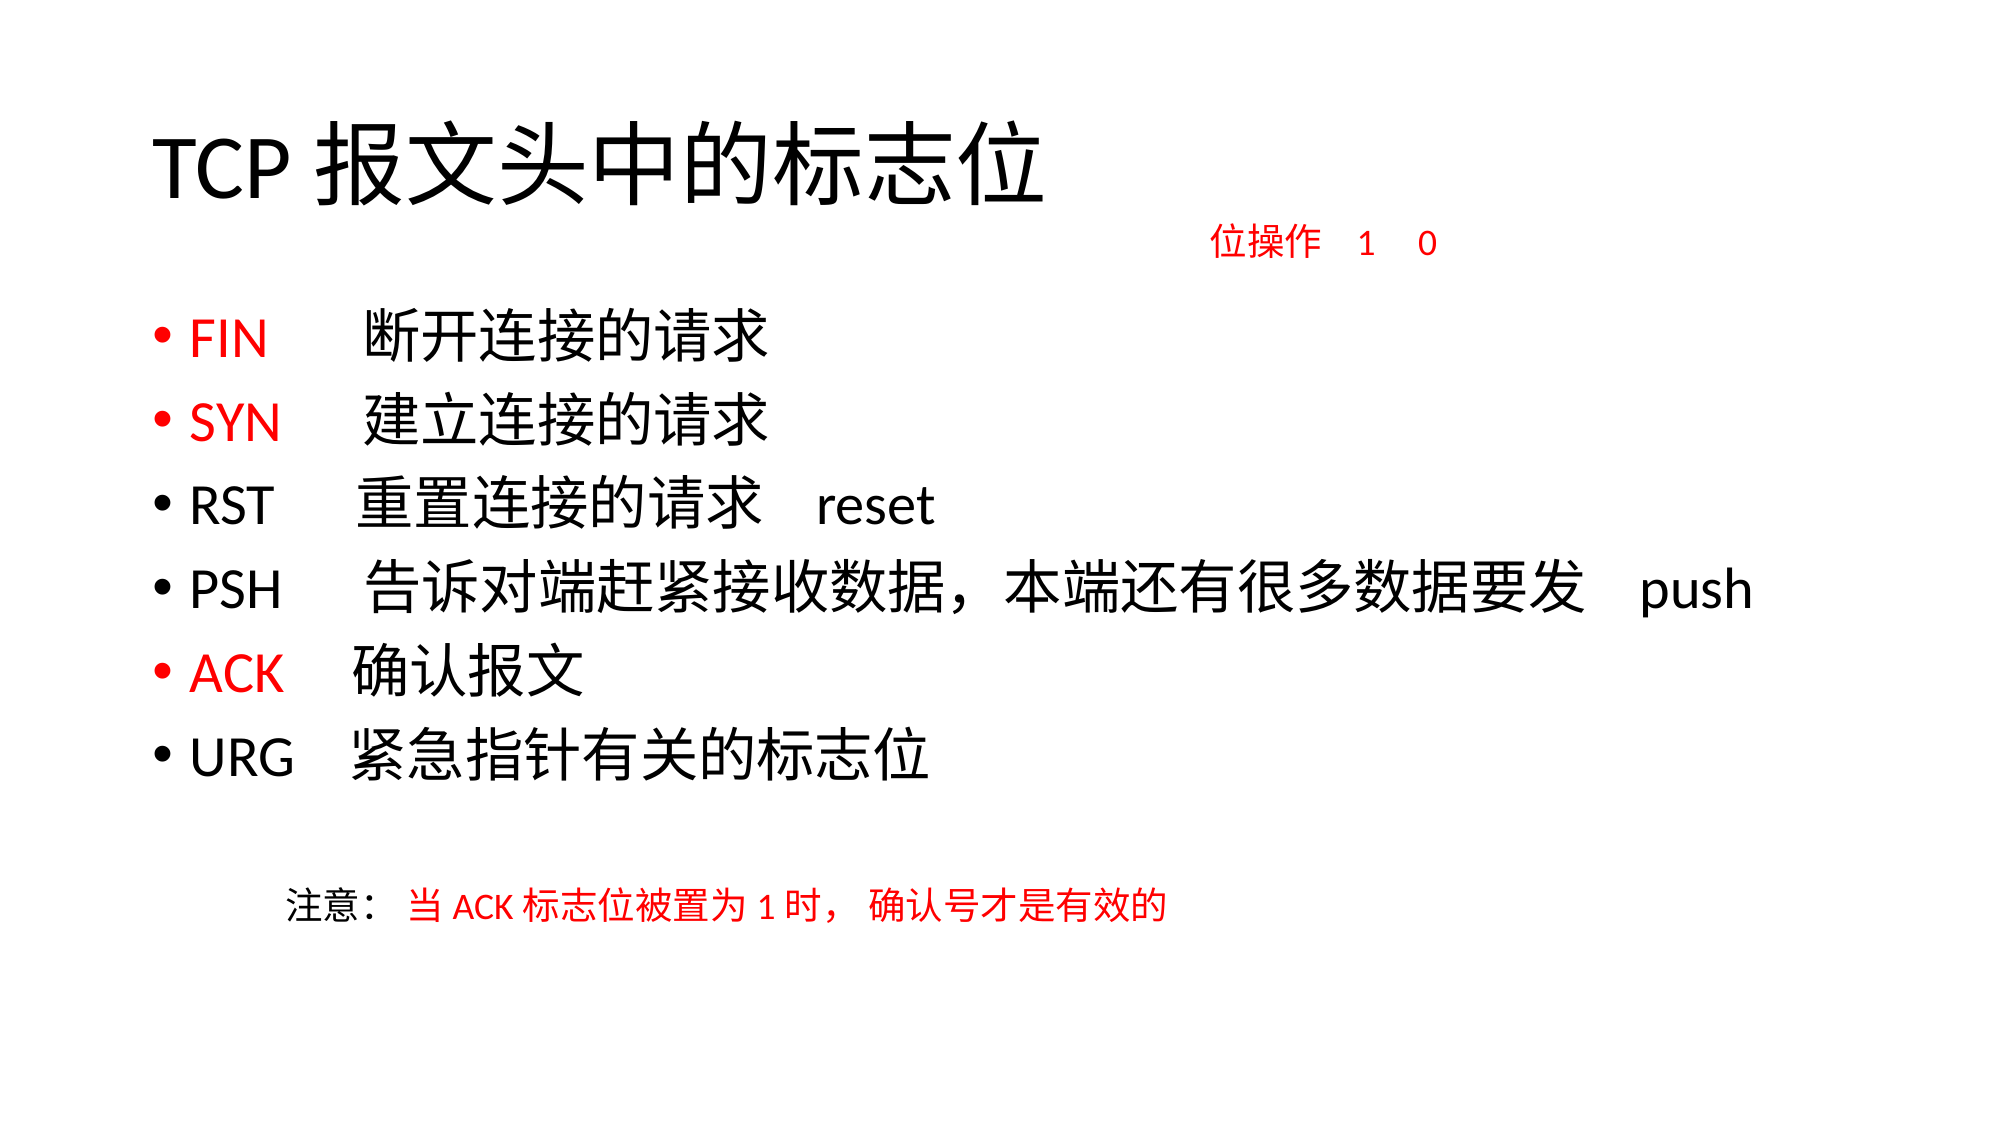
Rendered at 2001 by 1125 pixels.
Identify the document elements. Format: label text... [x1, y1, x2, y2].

text_box 位操作 1 0 [1194, 210, 1626, 271]
text_box 注意： 当ACK标志位被置为1时， 确认号才是有效的 [270, 874, 1431, 935]
title TCP报文头中的标志位 [137, 59, 1863, 278]
list FIN 断开连接的请求 SYN 建立连接的请求 RST 重置连接的请求 reset PSH 告诉对端赶紧接收数据，本端还有很多数据要发 push ACK 确认报文 URG 紧急指针有关的标志位 [137, 299, 1863, 1014]
